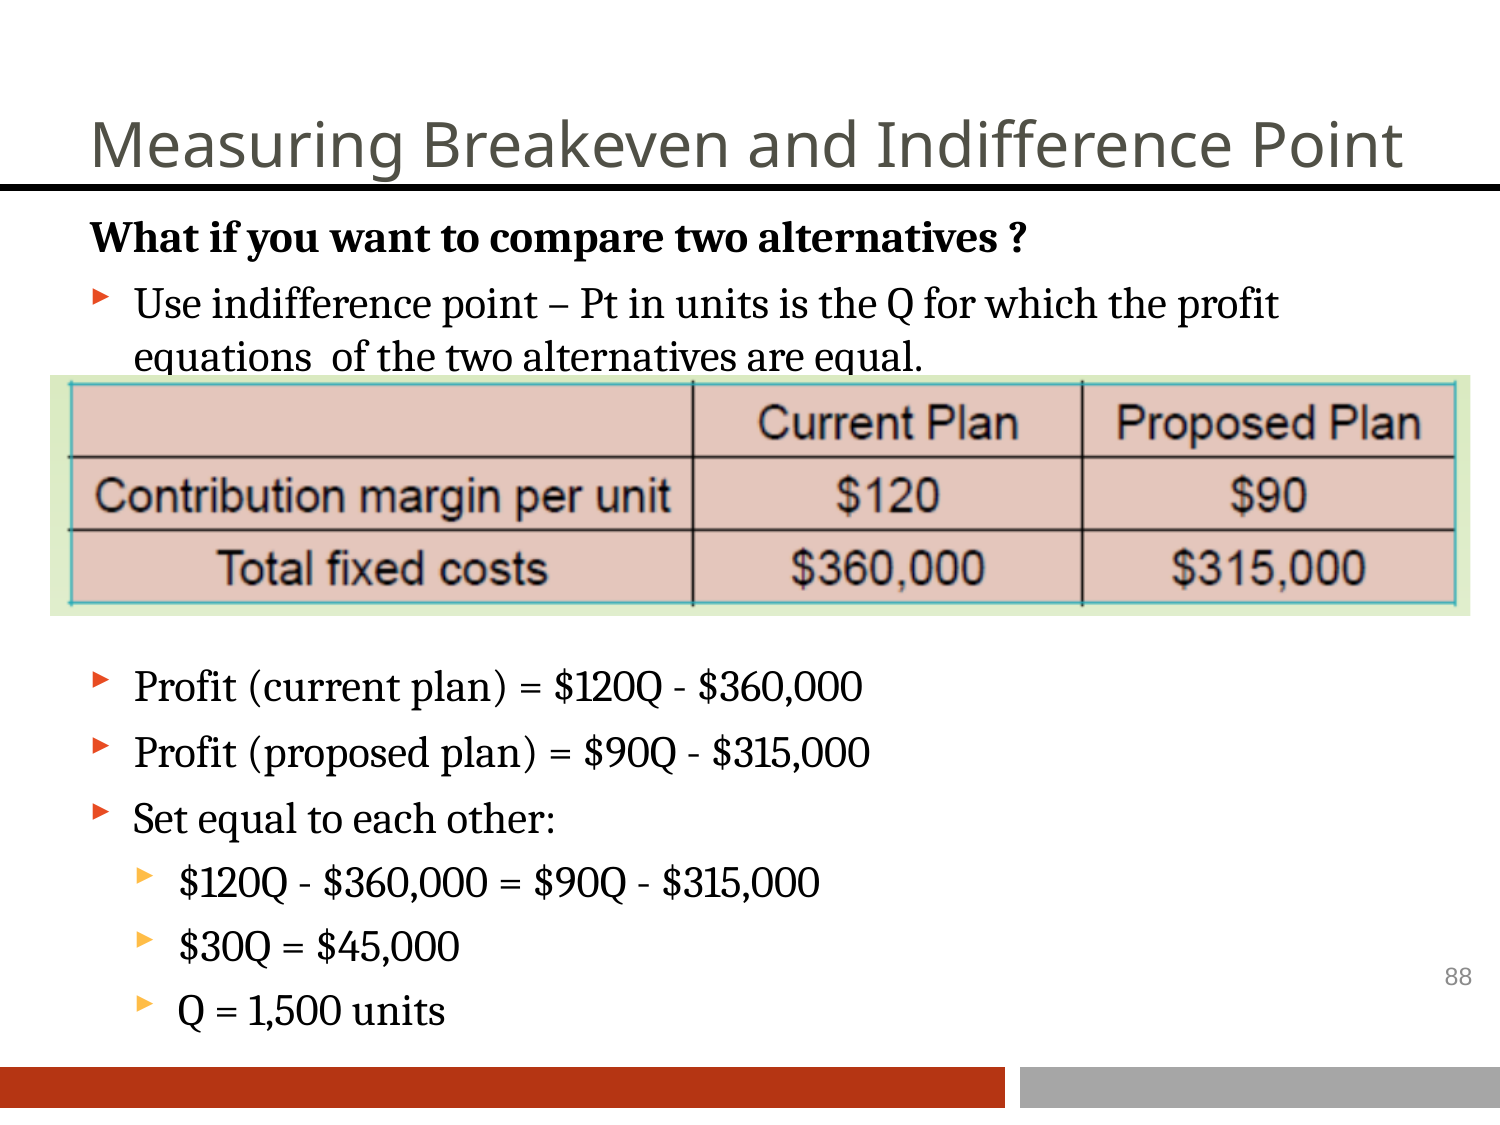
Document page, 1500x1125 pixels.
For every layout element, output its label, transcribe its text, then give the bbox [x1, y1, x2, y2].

list What if you want to compare two alternatives ? Use indifference point – Pt in units is the Q for which the profit equations of the two alternatives are equal. Profit (current plan) = $120Q - $360,000 Profit (proposed plan) = $90Q - $315,000 Set equal to each other: $120Q - $360,000 = $90Q - $315,000 $30Q = $45,000 Q = 1,500 units [75, 629, 1425, 1050]
title Measuring Breakeven and Indifference Point [75, 24, 1425, 188]
picture [49, 374, 1471, 616]
slide_number 88 [1149, 945, 1488, 1006]
list What if you want to compare two alternatives ? Use indifference point – Pt in units is the Q for which the profit equations of the two alternatives are equal. Profit (current plan) = $120Q - $360,000 Profit (proposed plan) = $90Q - $315,000 Set equal to each other: $120Q - $360,000 = $90Q - $315,000 $30Q = $45,000 Q = 1,500 units [75, 200, 1425, 374]
